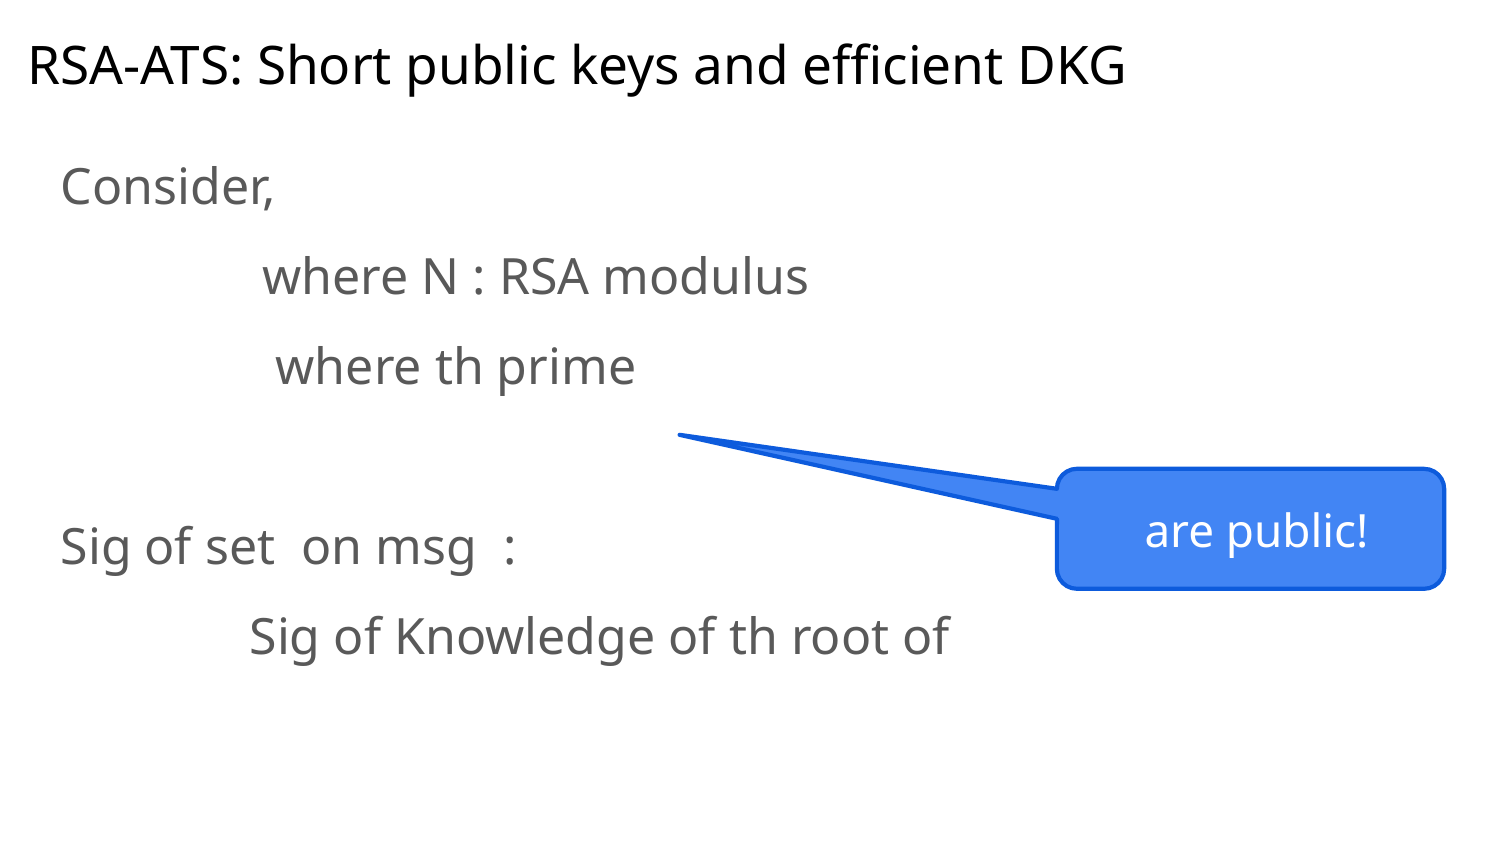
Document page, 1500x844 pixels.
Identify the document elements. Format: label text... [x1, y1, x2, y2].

title RSA-ATS: Short public keys and efficient DKG [12, 16, 1411, 111]
